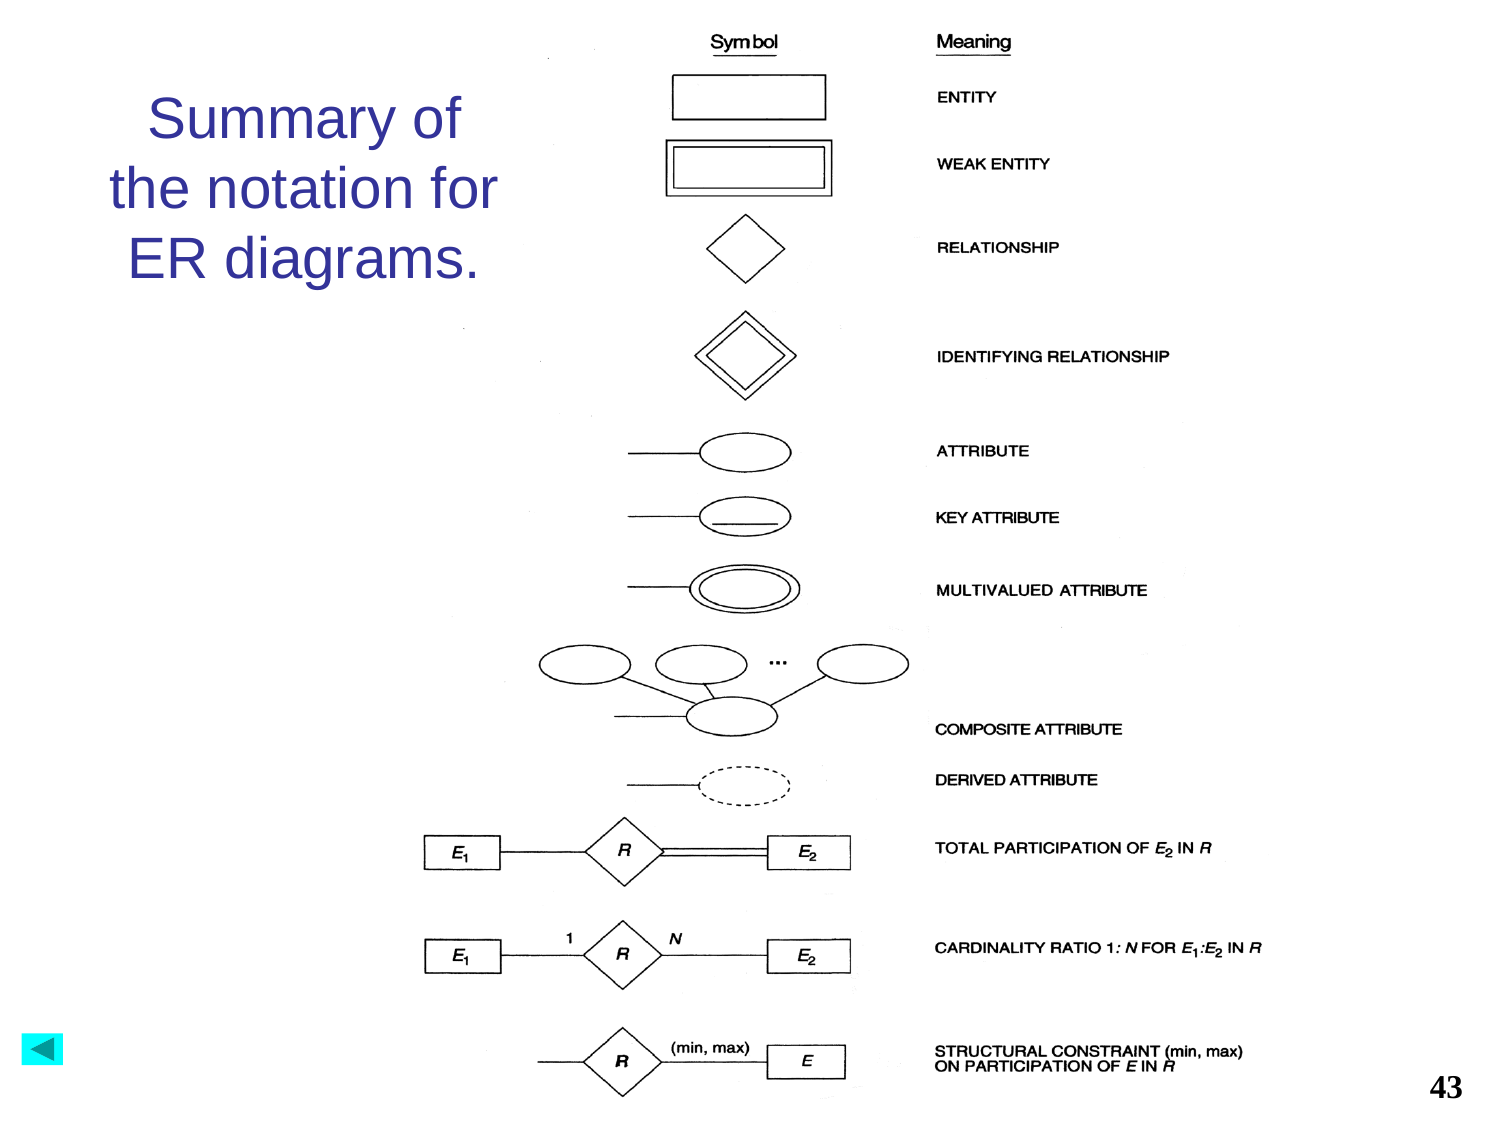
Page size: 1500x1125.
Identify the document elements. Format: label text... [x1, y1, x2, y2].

slide_number 43 [1165, 1058, 1479, 1112]
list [415, 23, 1269, 1099]
text_box [21, 1033, 63, 1066]
title Summary of the notation for ER diagrams. [87, 50, 410, 322]
